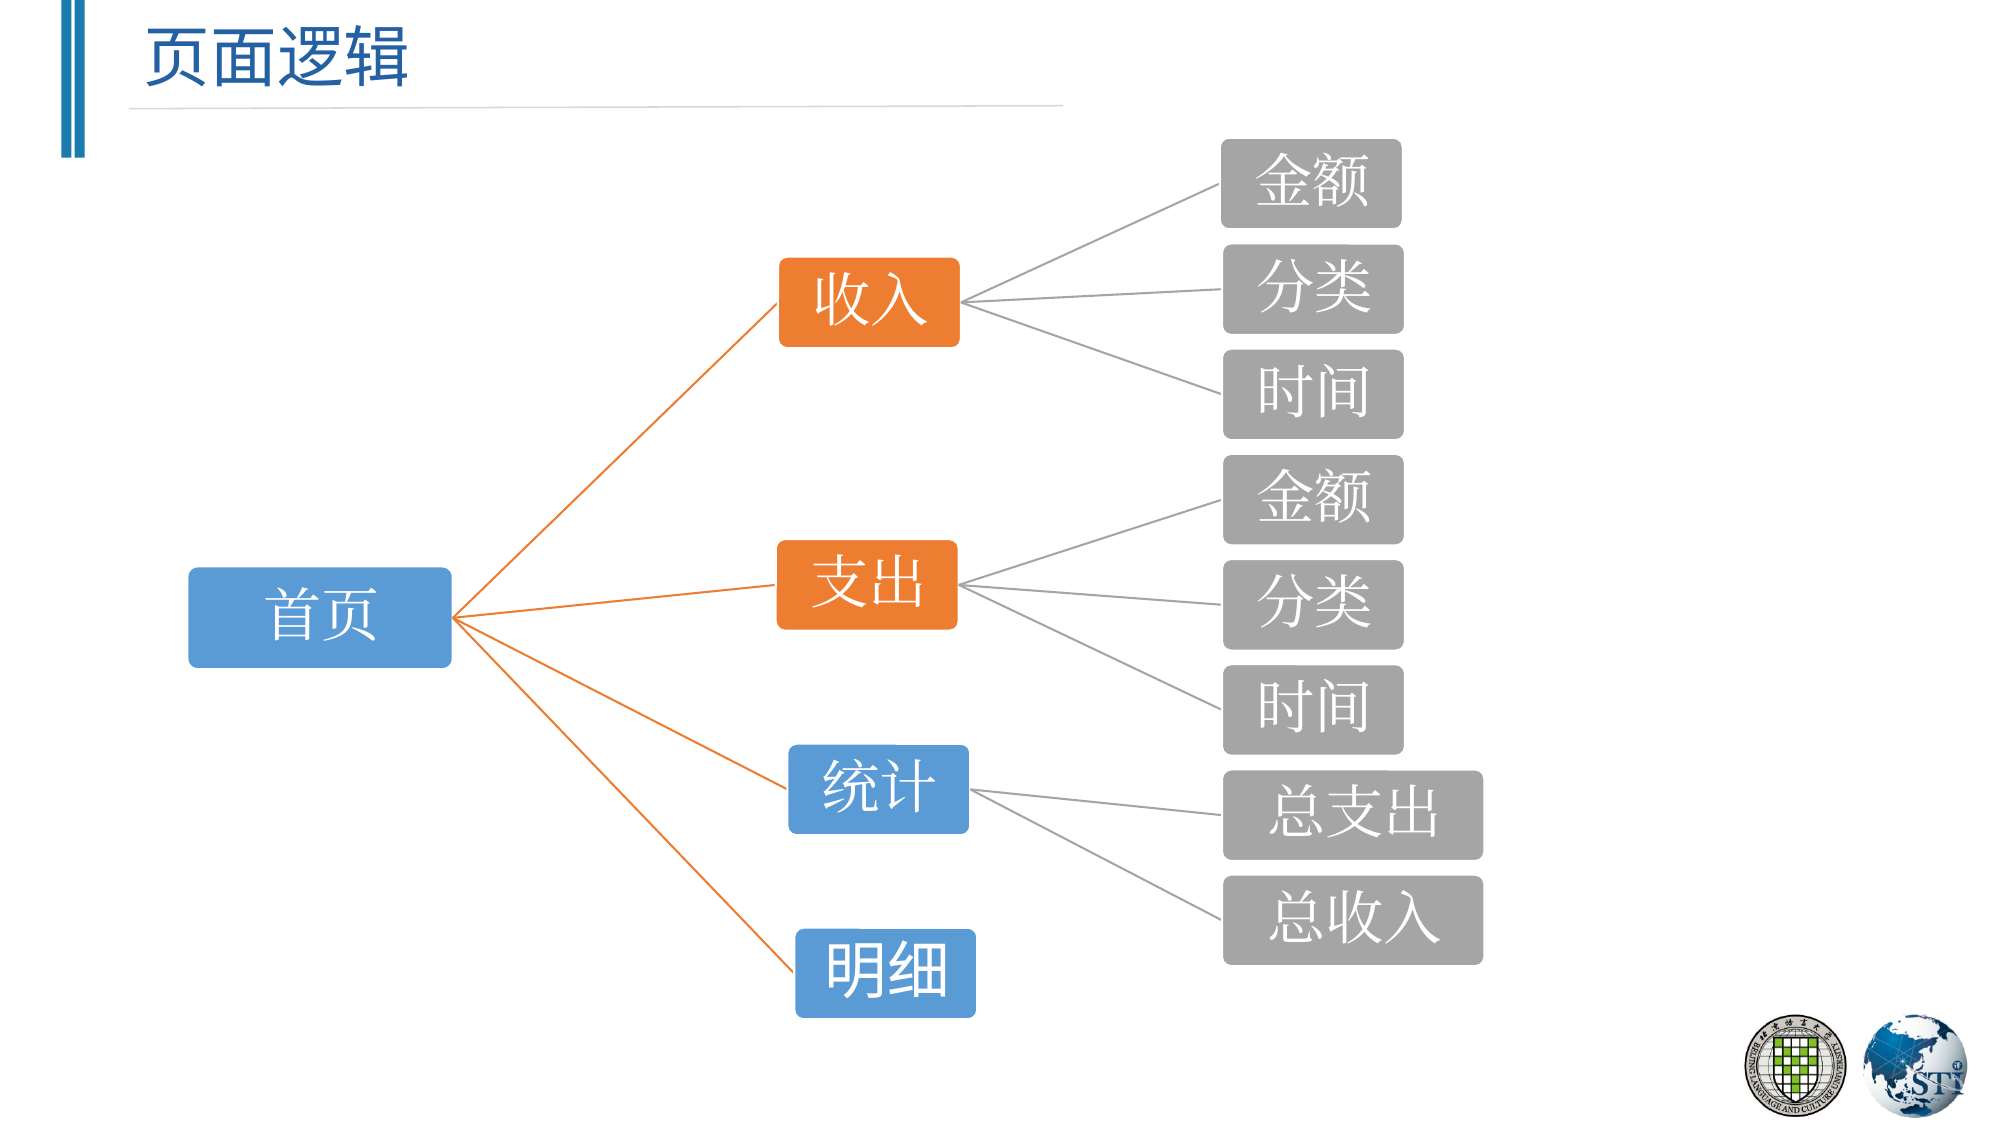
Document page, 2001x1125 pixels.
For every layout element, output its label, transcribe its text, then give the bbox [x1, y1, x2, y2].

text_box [186, 137, 1926, 1020]
text_box 页面逻辑 [128, 7, 1136, 103]
picture [1855, 1007, 1981, 1124]
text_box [61, 0, 85, 158]
picture [1743, 1020, 1849, 1117]
